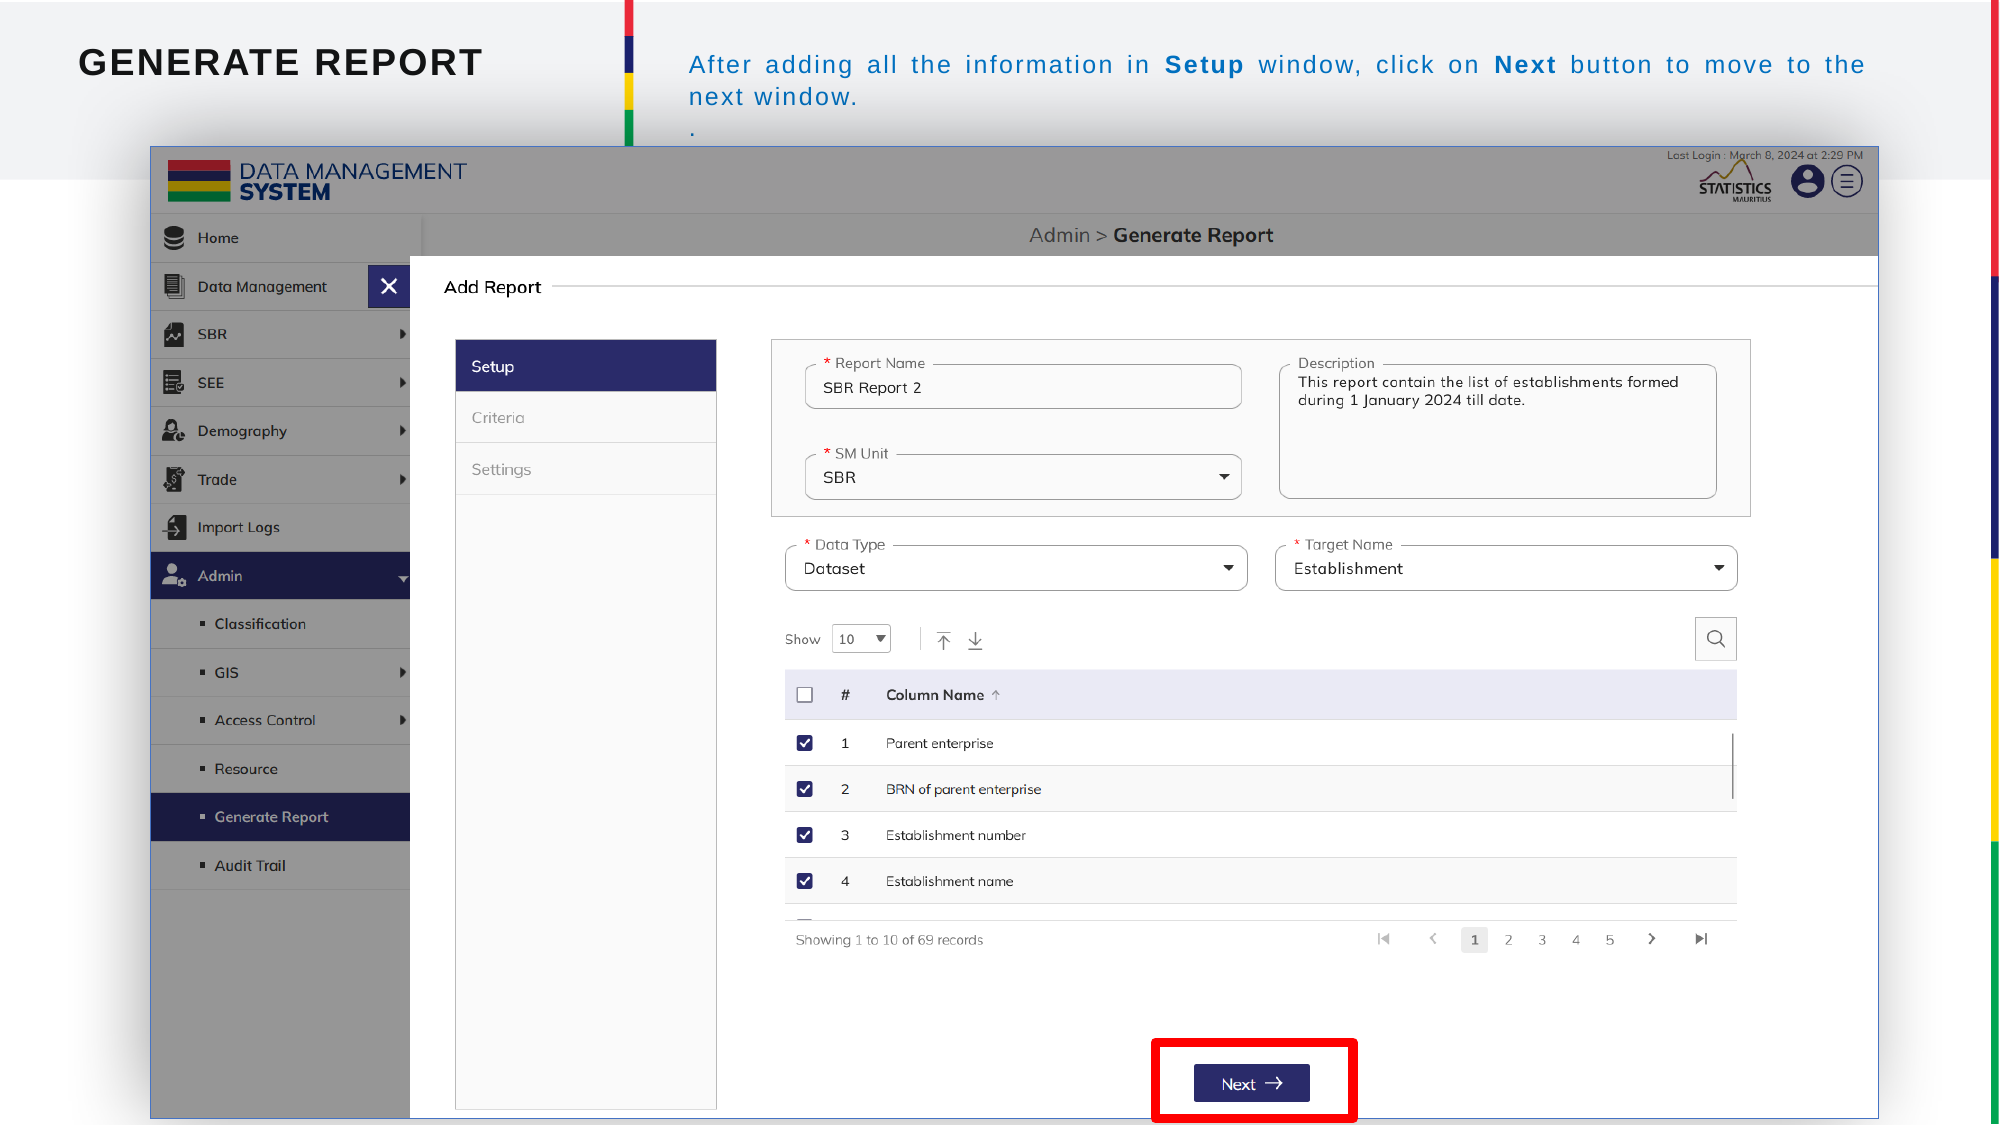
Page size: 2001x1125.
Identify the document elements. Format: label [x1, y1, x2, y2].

text_box [0, 1, 624, 181]
text_box [634, 37, 1883, 151]
text_box [63, 37, 624, 151]
text_box [624, 0, 634, 146]
picture [150, 146, 1879, 1119]
text_box [1991, 0, 1999, 1124]
text_box [634, 1, 1991, 181]
